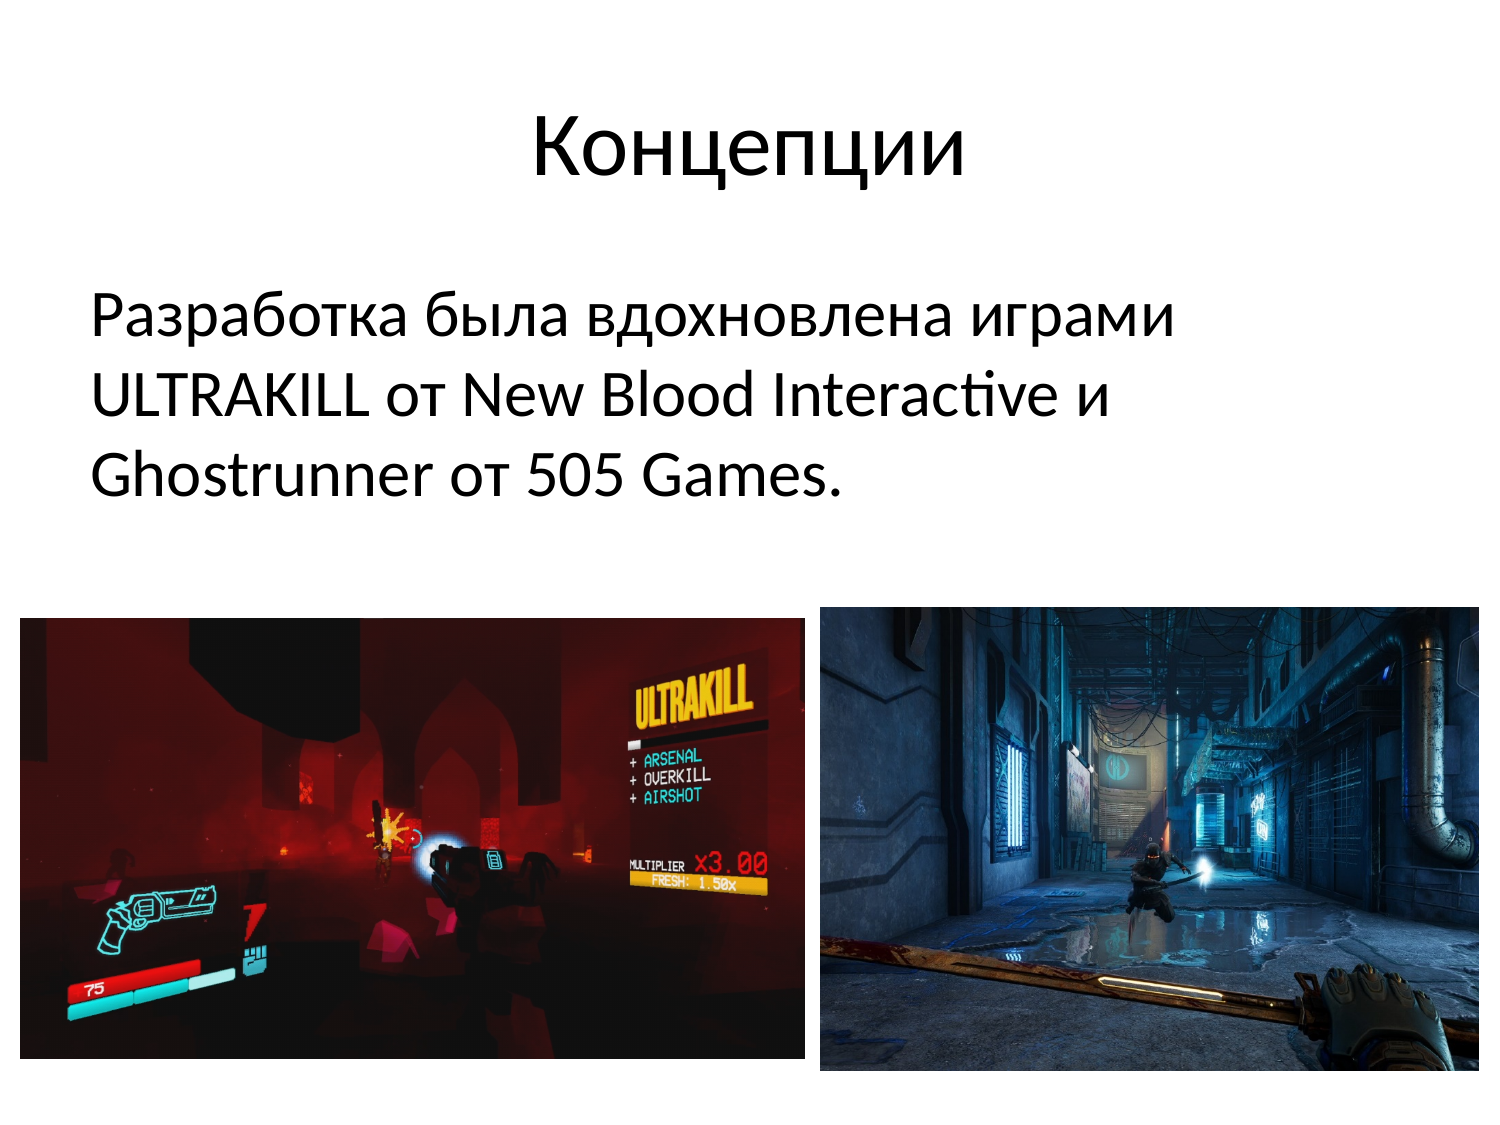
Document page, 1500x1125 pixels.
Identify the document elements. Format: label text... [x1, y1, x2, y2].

list Разработка была вдохновлена играми ULTRAKILL от New Blood Interactive и Ghostrunner от 505 Games. [75, 262, 1447, 1005]
title Концепции [75, 45, 1425, 233]
picture [820, 606, 1480, 1071]
picture [20, 618, 805, 1060]
